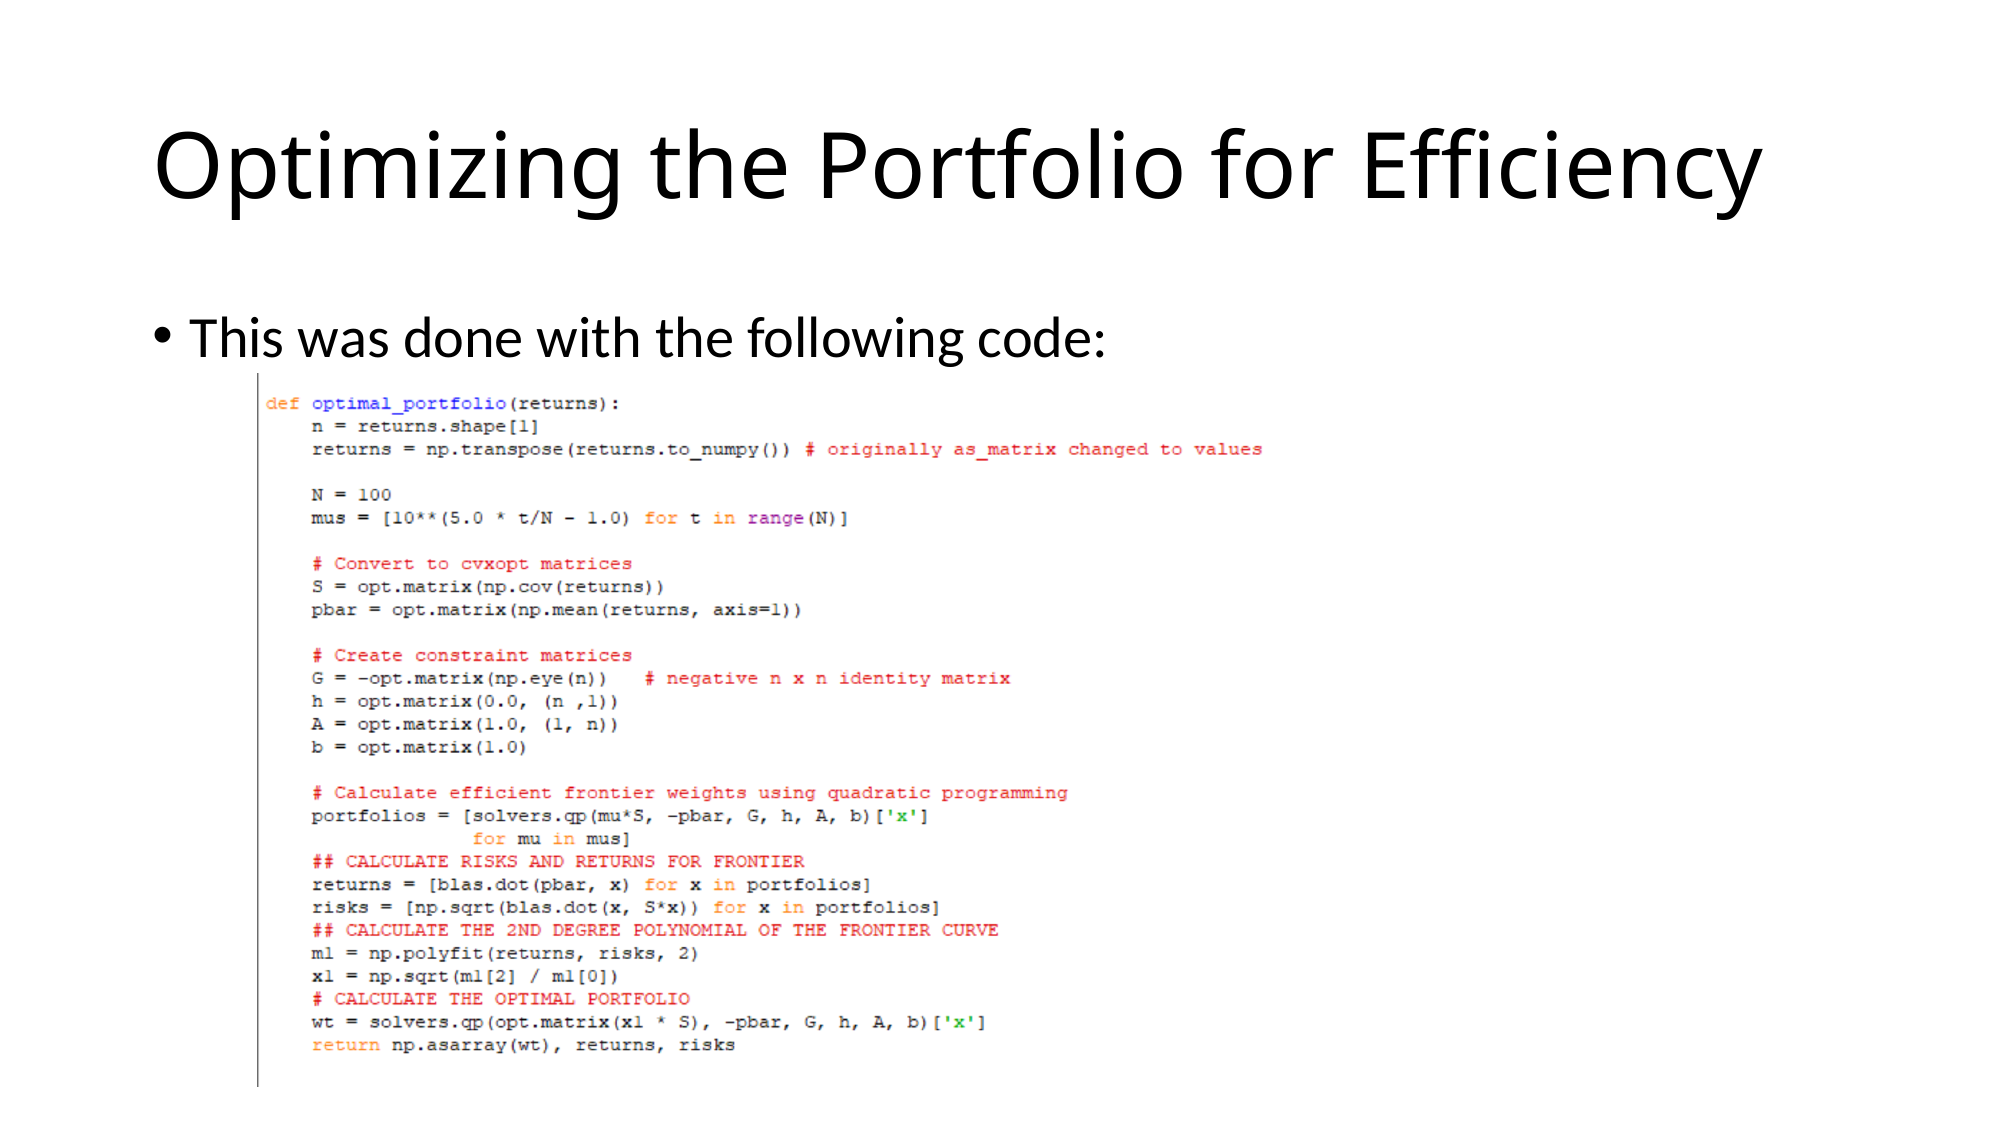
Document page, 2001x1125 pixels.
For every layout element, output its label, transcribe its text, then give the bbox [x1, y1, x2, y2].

picture [257, 373, 1344, 1088]
title Optimizing the Portfolio for Efficiency [137, 59, 1863, 278]
list This was done with the following code: [137, 299, 1863, 1014]
